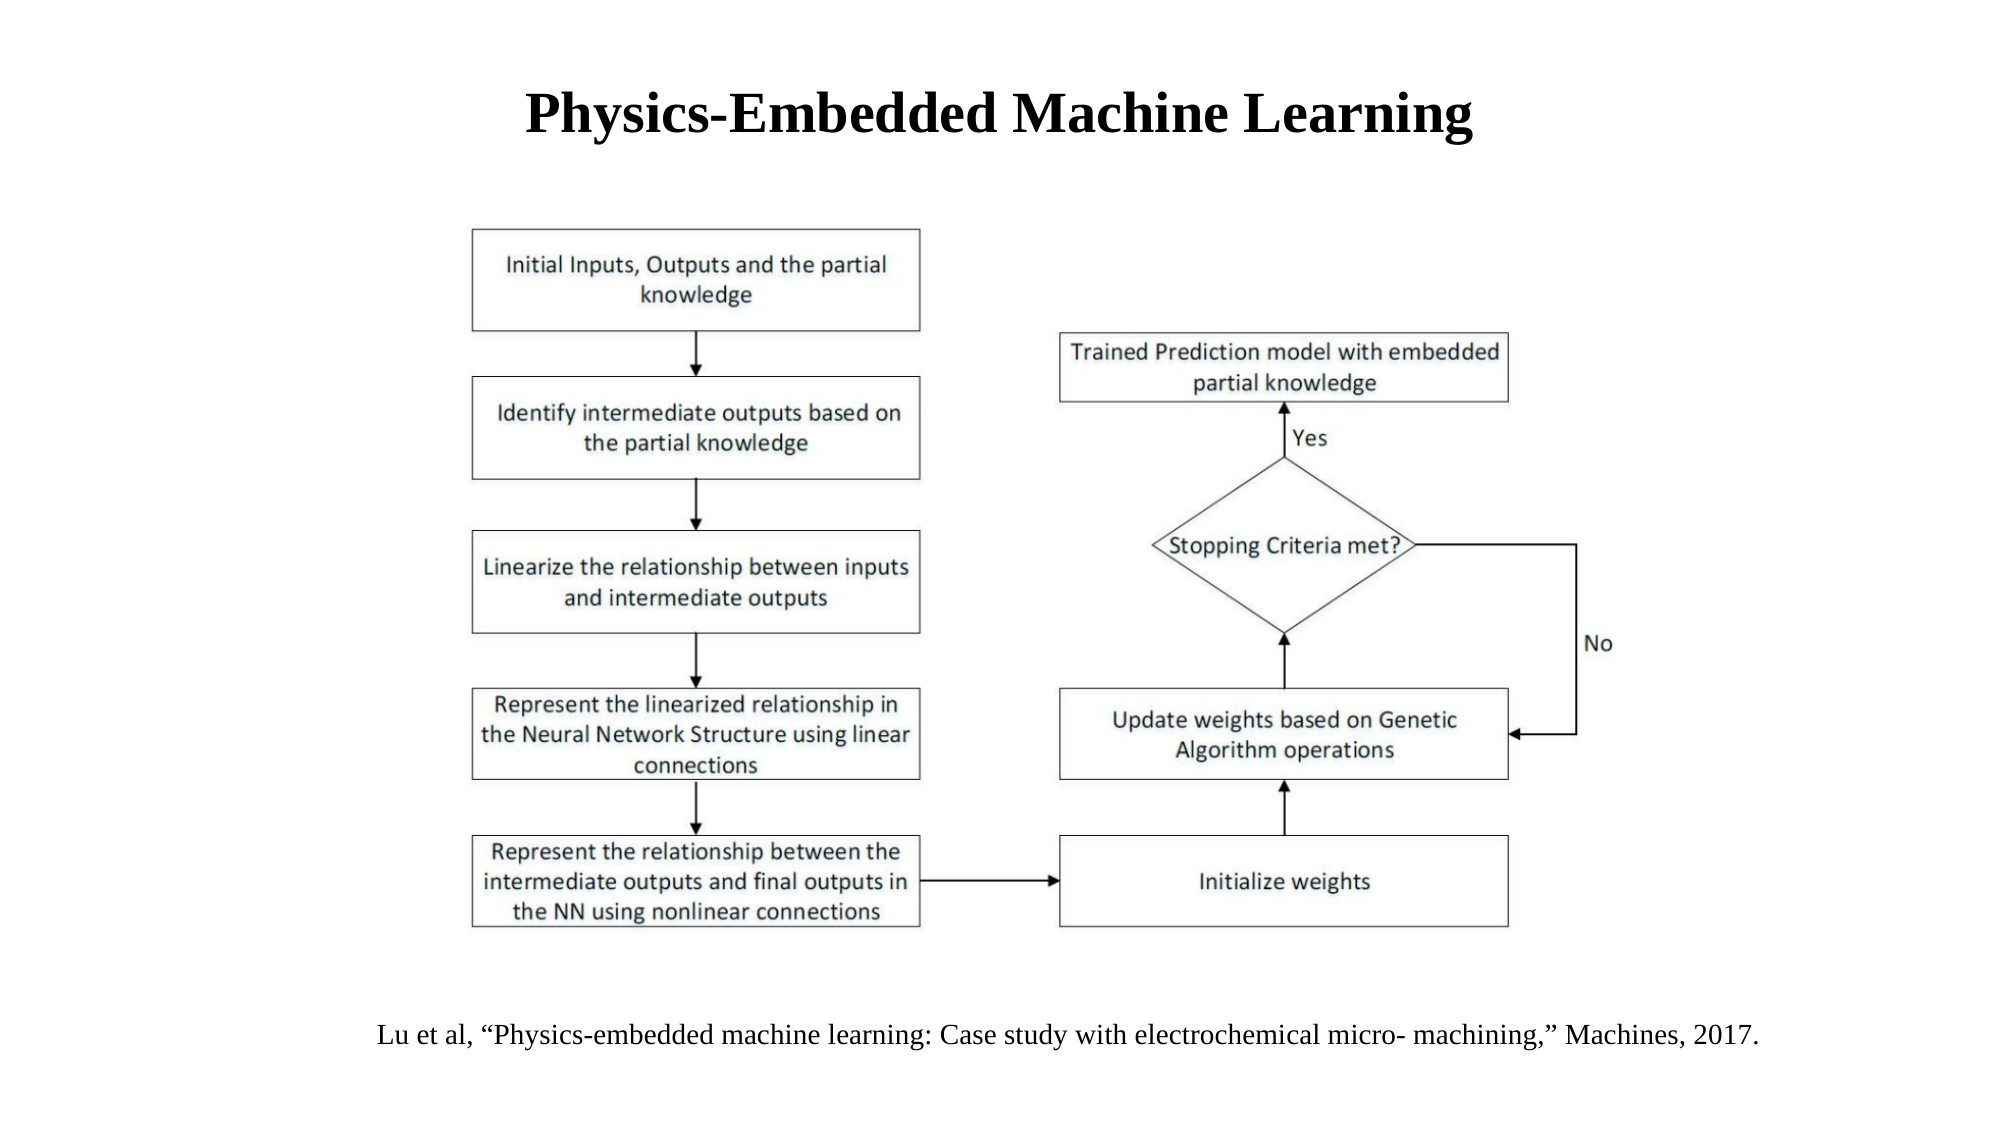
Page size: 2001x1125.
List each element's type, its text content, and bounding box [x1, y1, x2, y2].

text_box Physics-Embedded Machine Learning [381, 66, 1619, 152]
picture [463, 222, 1614, 939]
text_box Lu et al, “Physics-embedded machine learning: Case study with electrochemical micro- machining,” Machines, 2017. [362, 1008, 1786, 1058]
